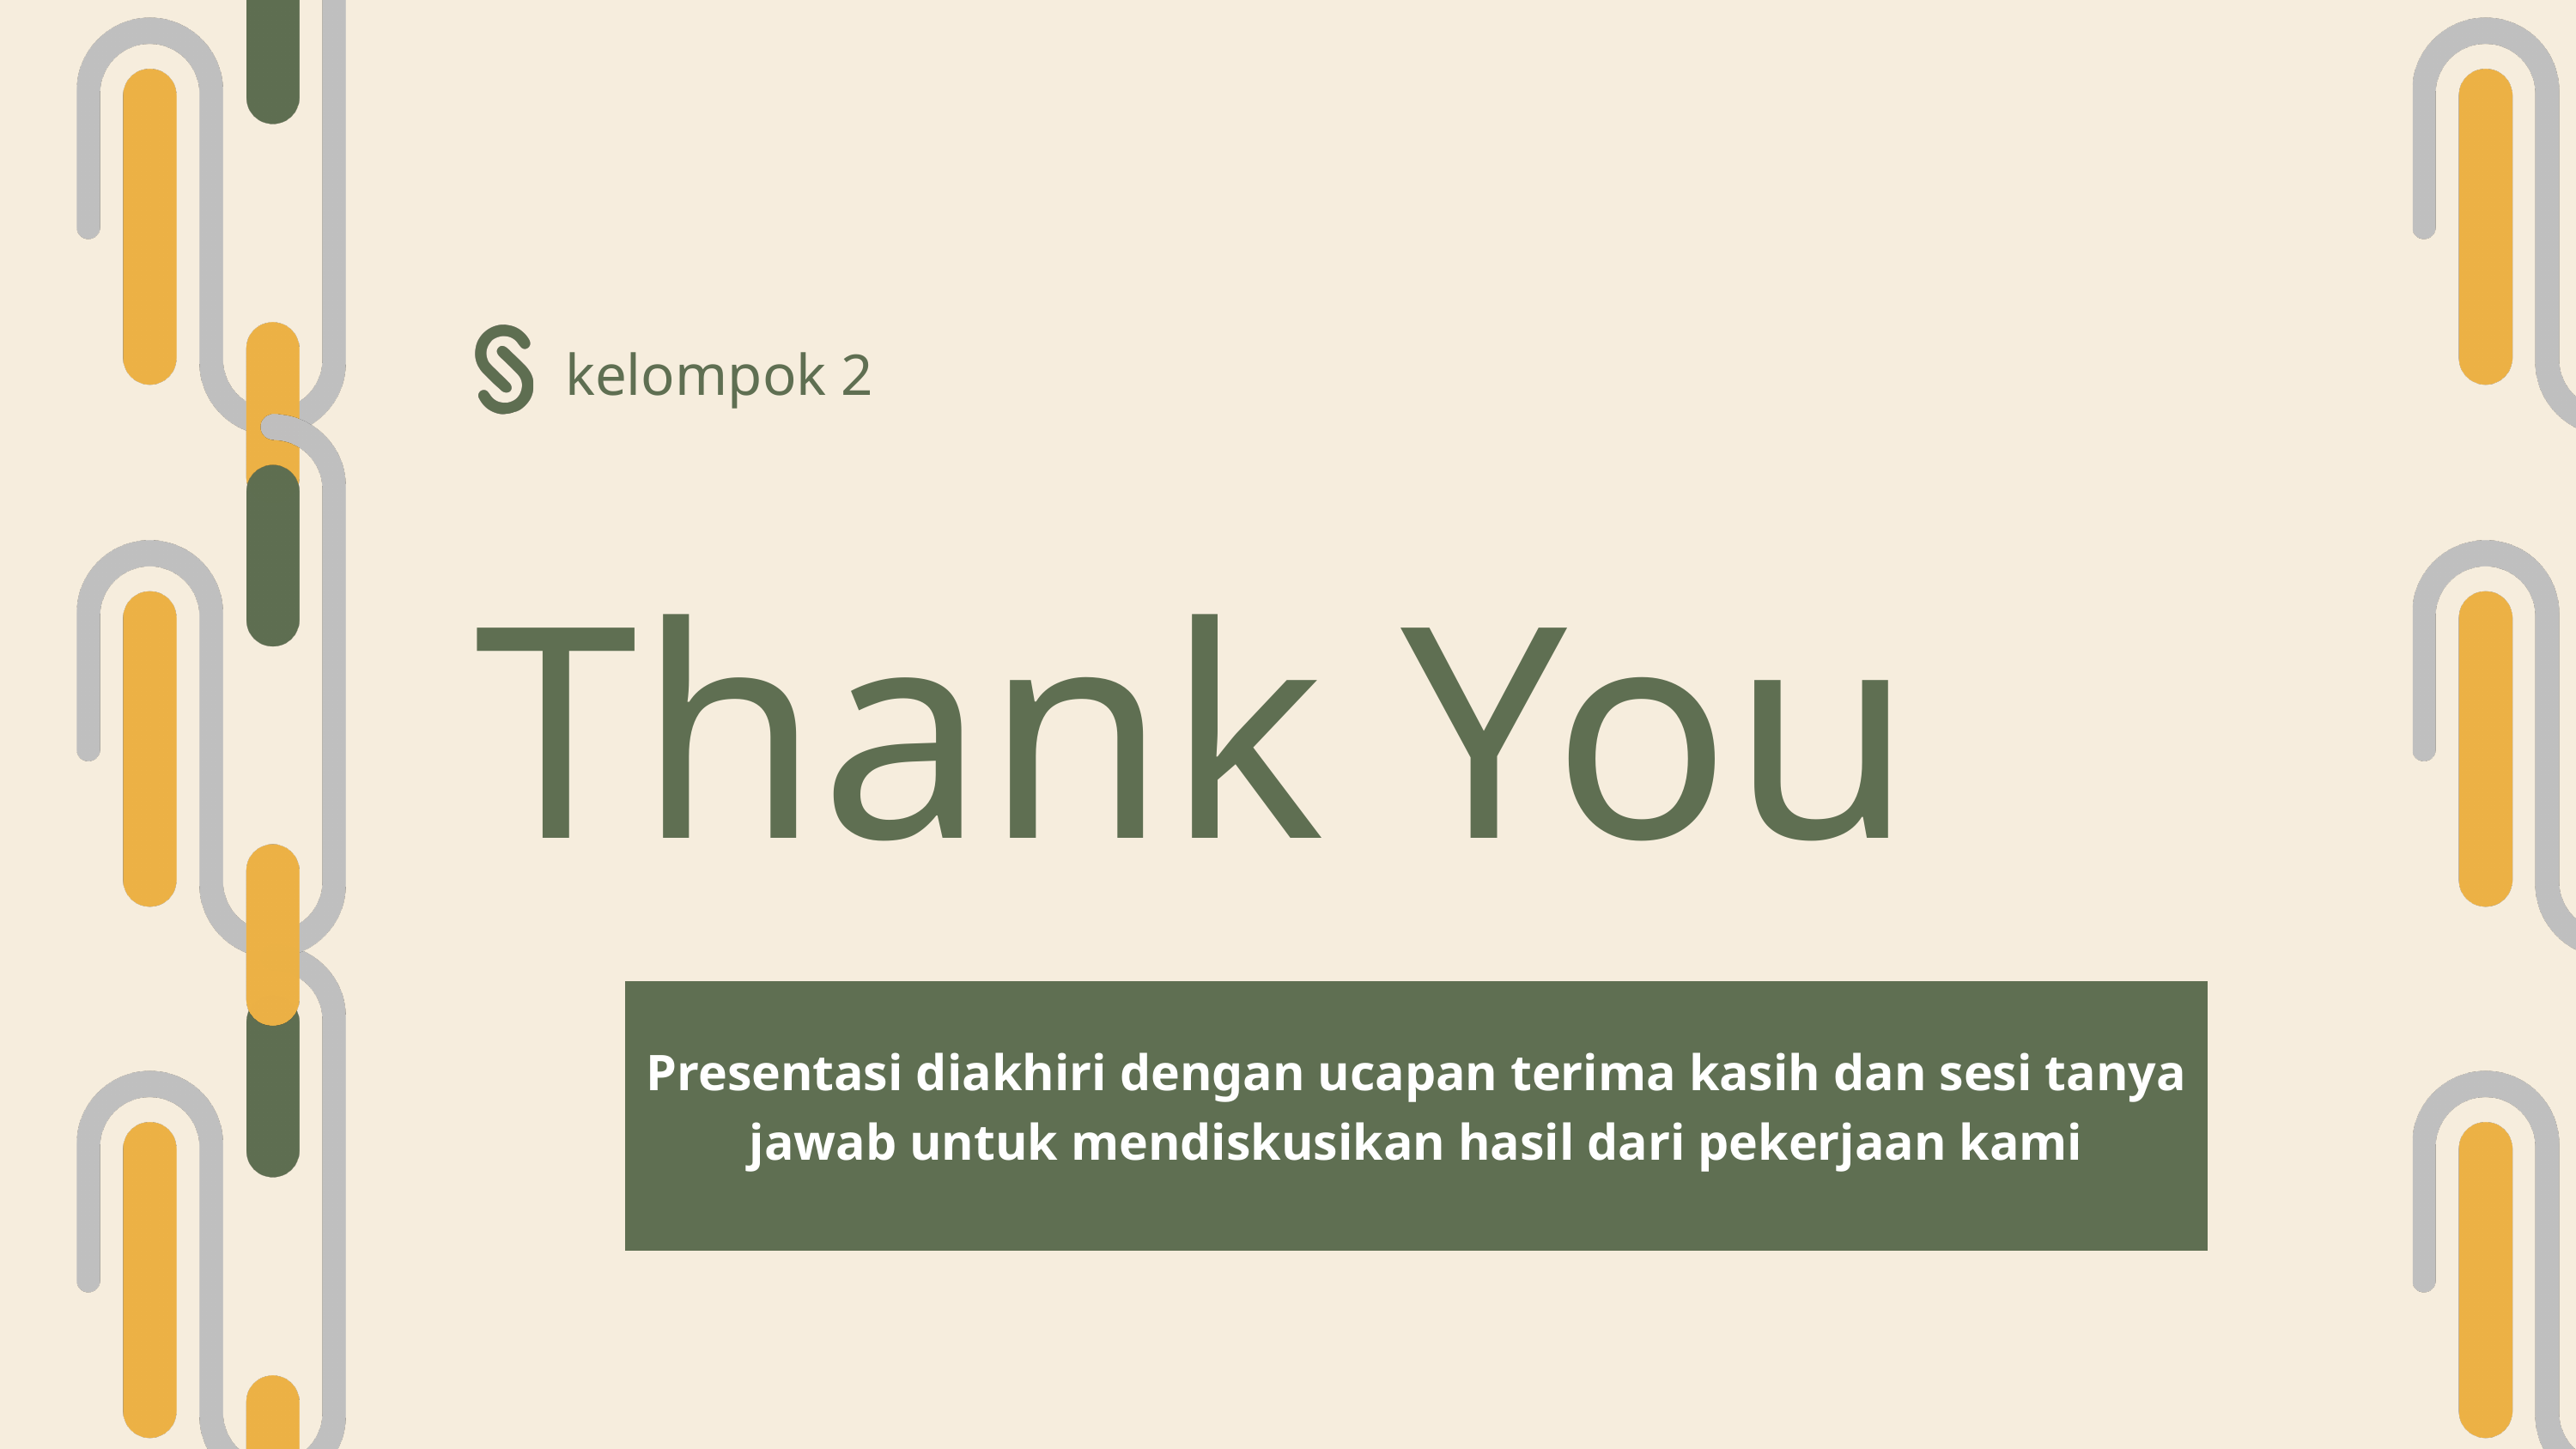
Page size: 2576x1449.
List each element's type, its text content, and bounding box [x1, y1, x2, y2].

text_box [2412, 1026, 2576, 1449]
text_box [474, 324, 534, 415]
text_box [2412, 414, 2576, 1026]
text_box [624, 980, 2208, 1252]
text_box [2412, 0, 2576, 414]
text_box [76, 414, 346, 1026]
text_box [76, 0, 346, 414]
text_box Thank You [474, 541, 2432, 898]
text_box kelompok 2 [565, 328, 1542, 407]
text_box [76, 1026, 346, 1449]
